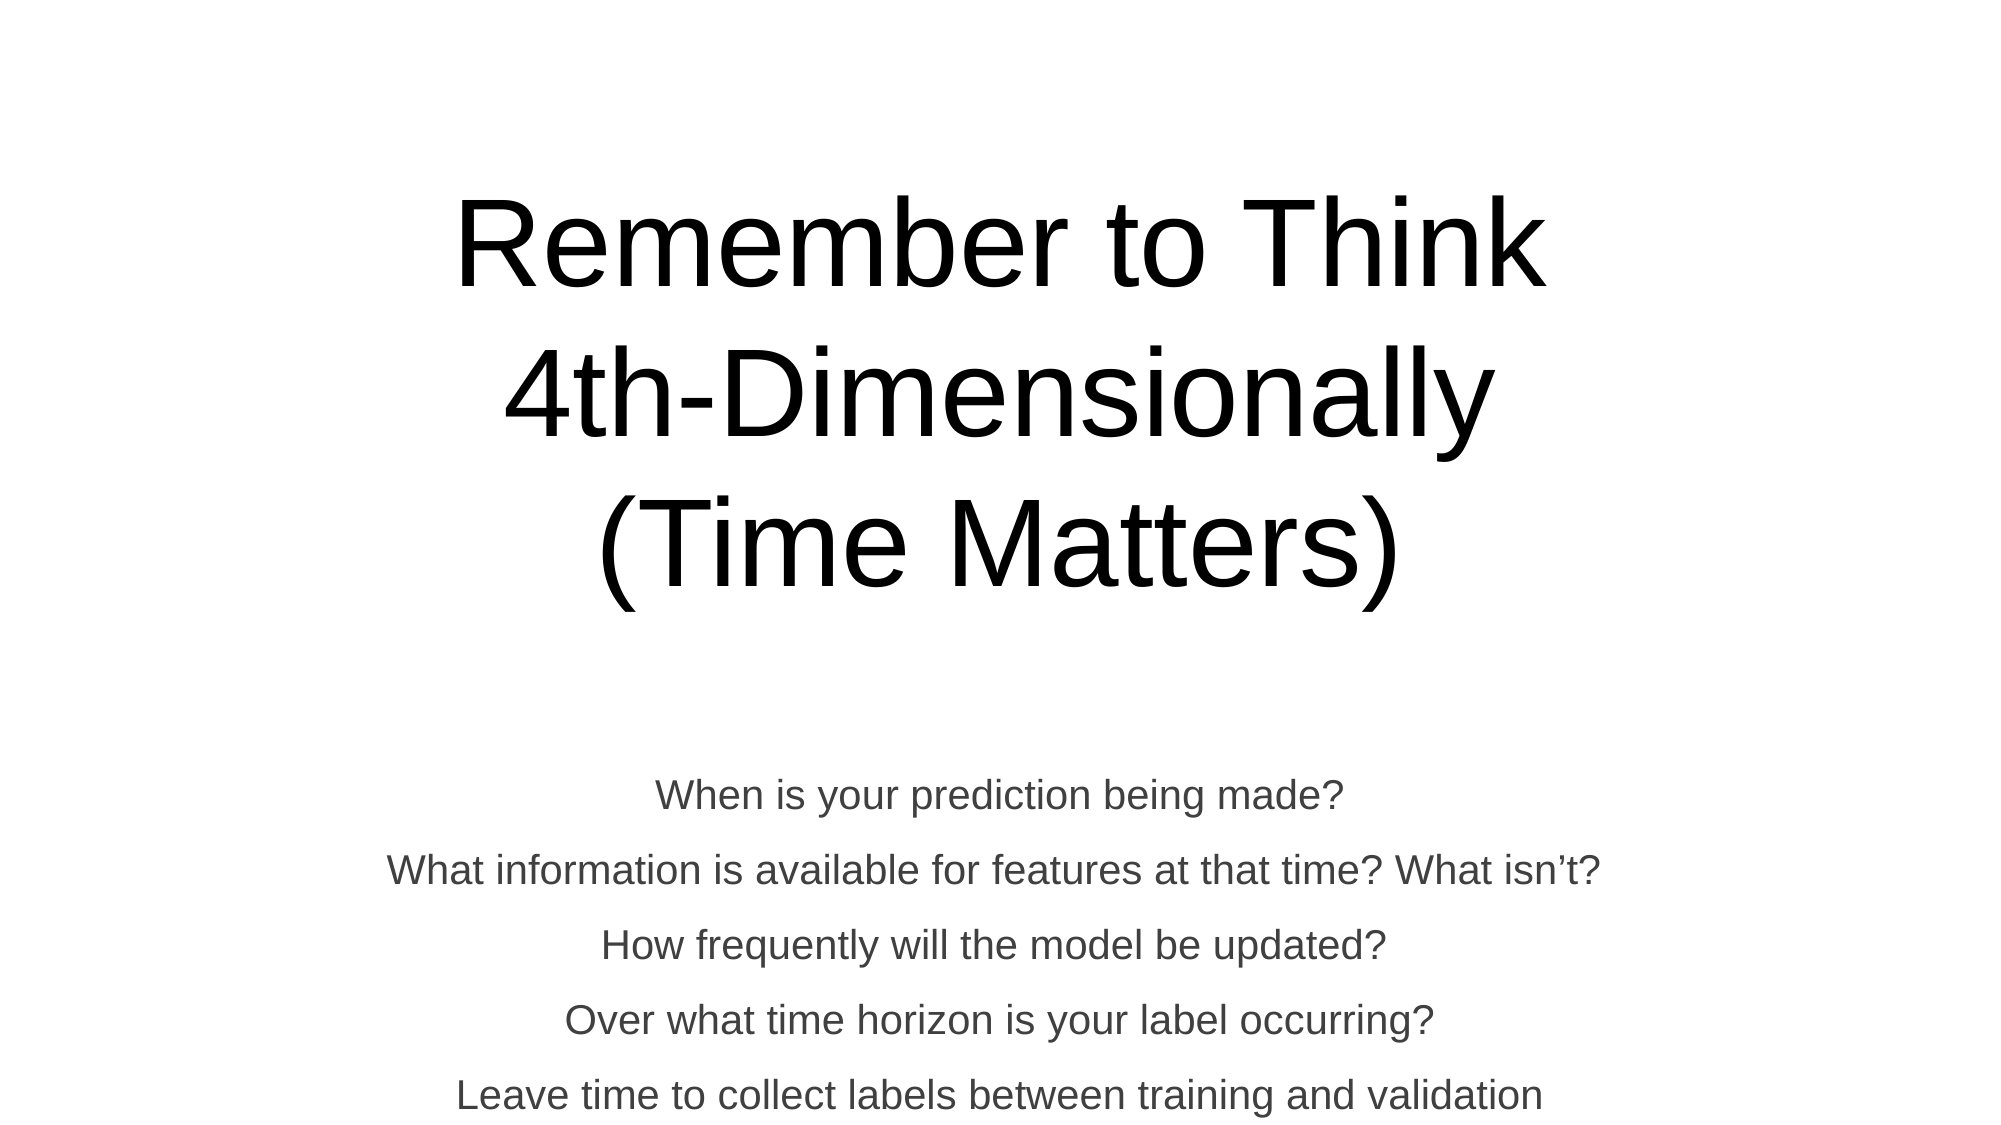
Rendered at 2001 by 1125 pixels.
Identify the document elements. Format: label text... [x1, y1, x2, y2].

text_box When is your prediction being made? What information is available for features at that time? What isn’t? How frequently will the model be updated? Over what time horizon is your label occurring? Leave time to collect labels between training and validation [0, 735, 2000, 1125]
text_box Remember to Think 4th-Dimensionally (Time Matters) [0, 154, 2000, 619]
